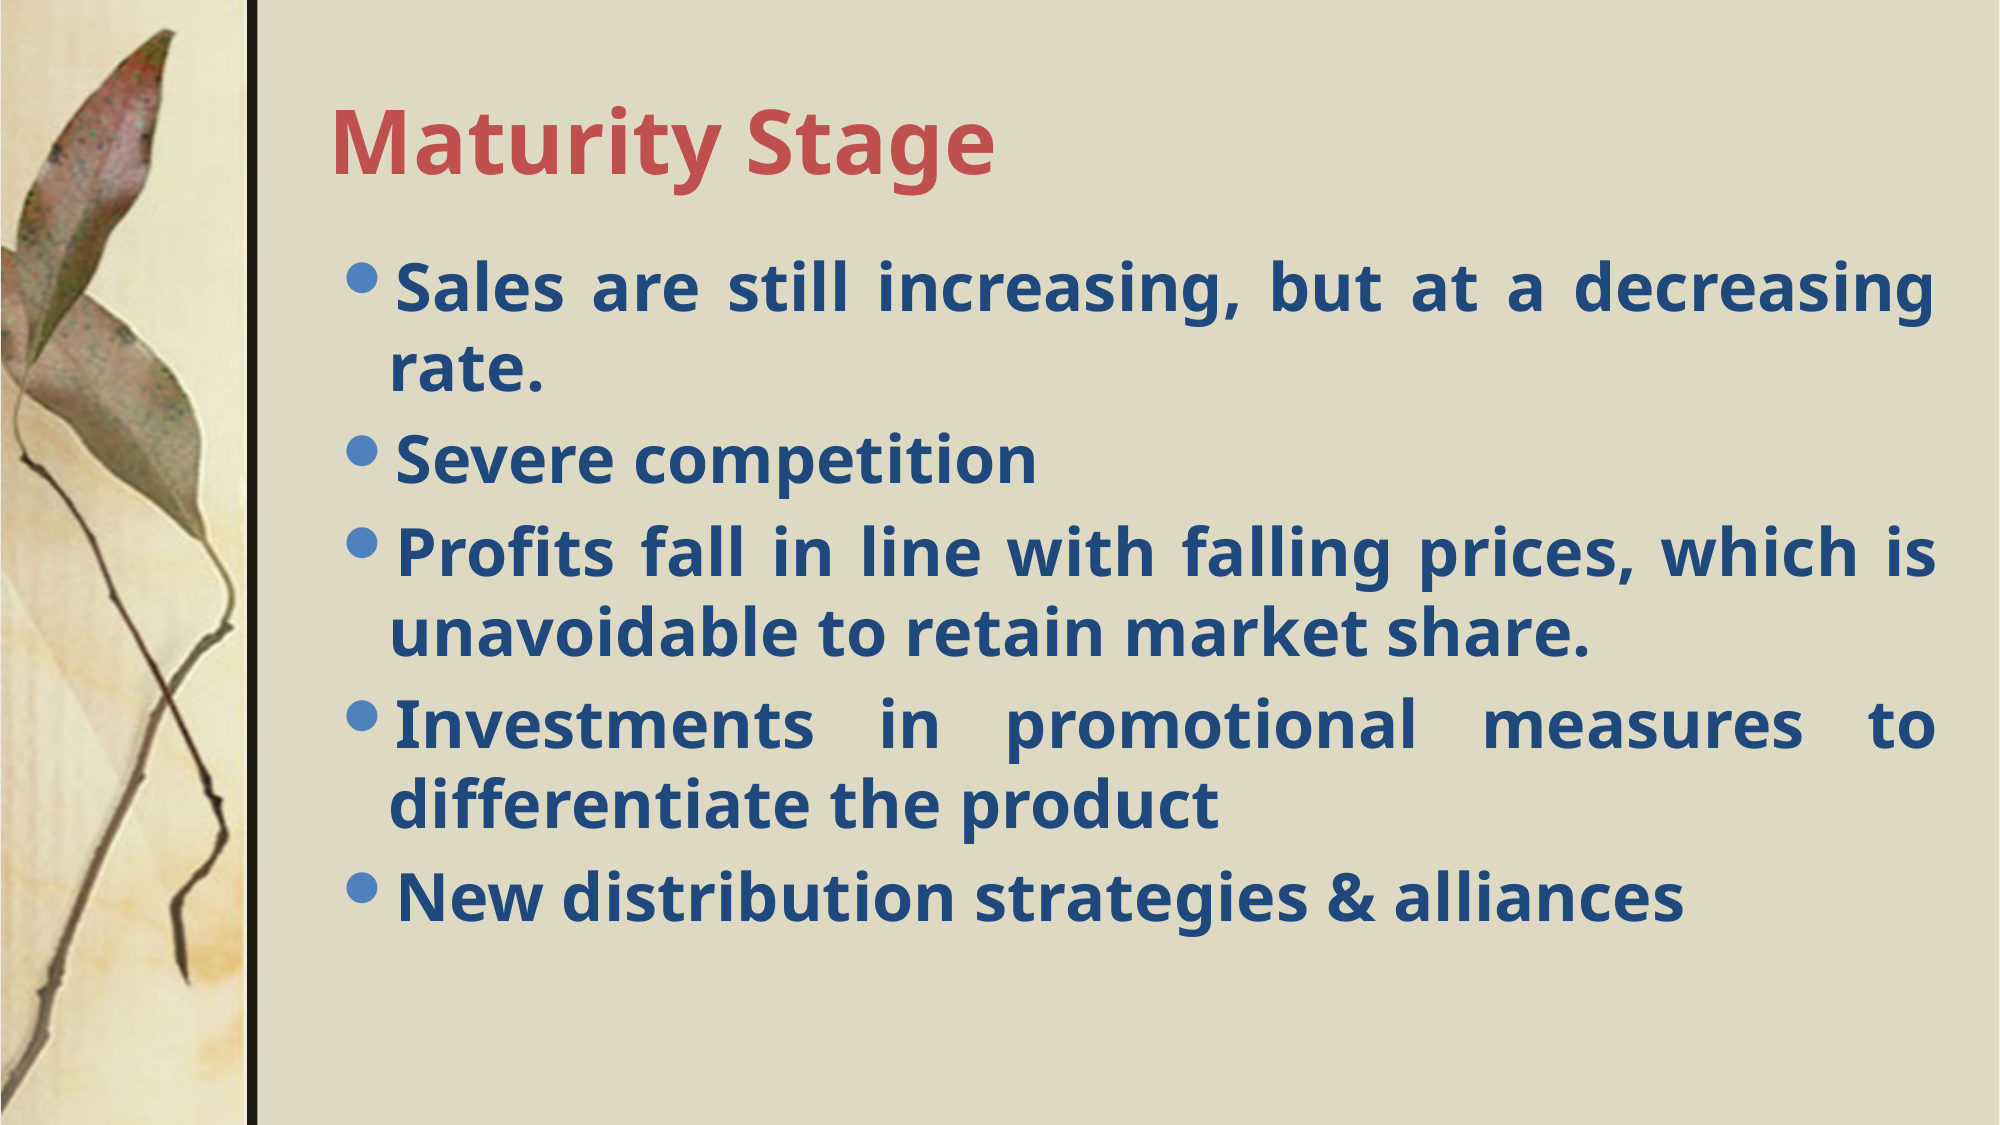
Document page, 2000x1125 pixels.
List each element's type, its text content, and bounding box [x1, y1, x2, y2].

title Maturity Stage [313, 45, 1954, 233]
list Sales are still increasing, but at a decreasing rate. Severe competition Profits fall in line with falling prices, which is unavoidable to retain market share. Investments in promotional measures to differentiate the product New distribution strategies & alliances [313, 237, 1954, 1025]
picture [1, 0, 247, 1125]
